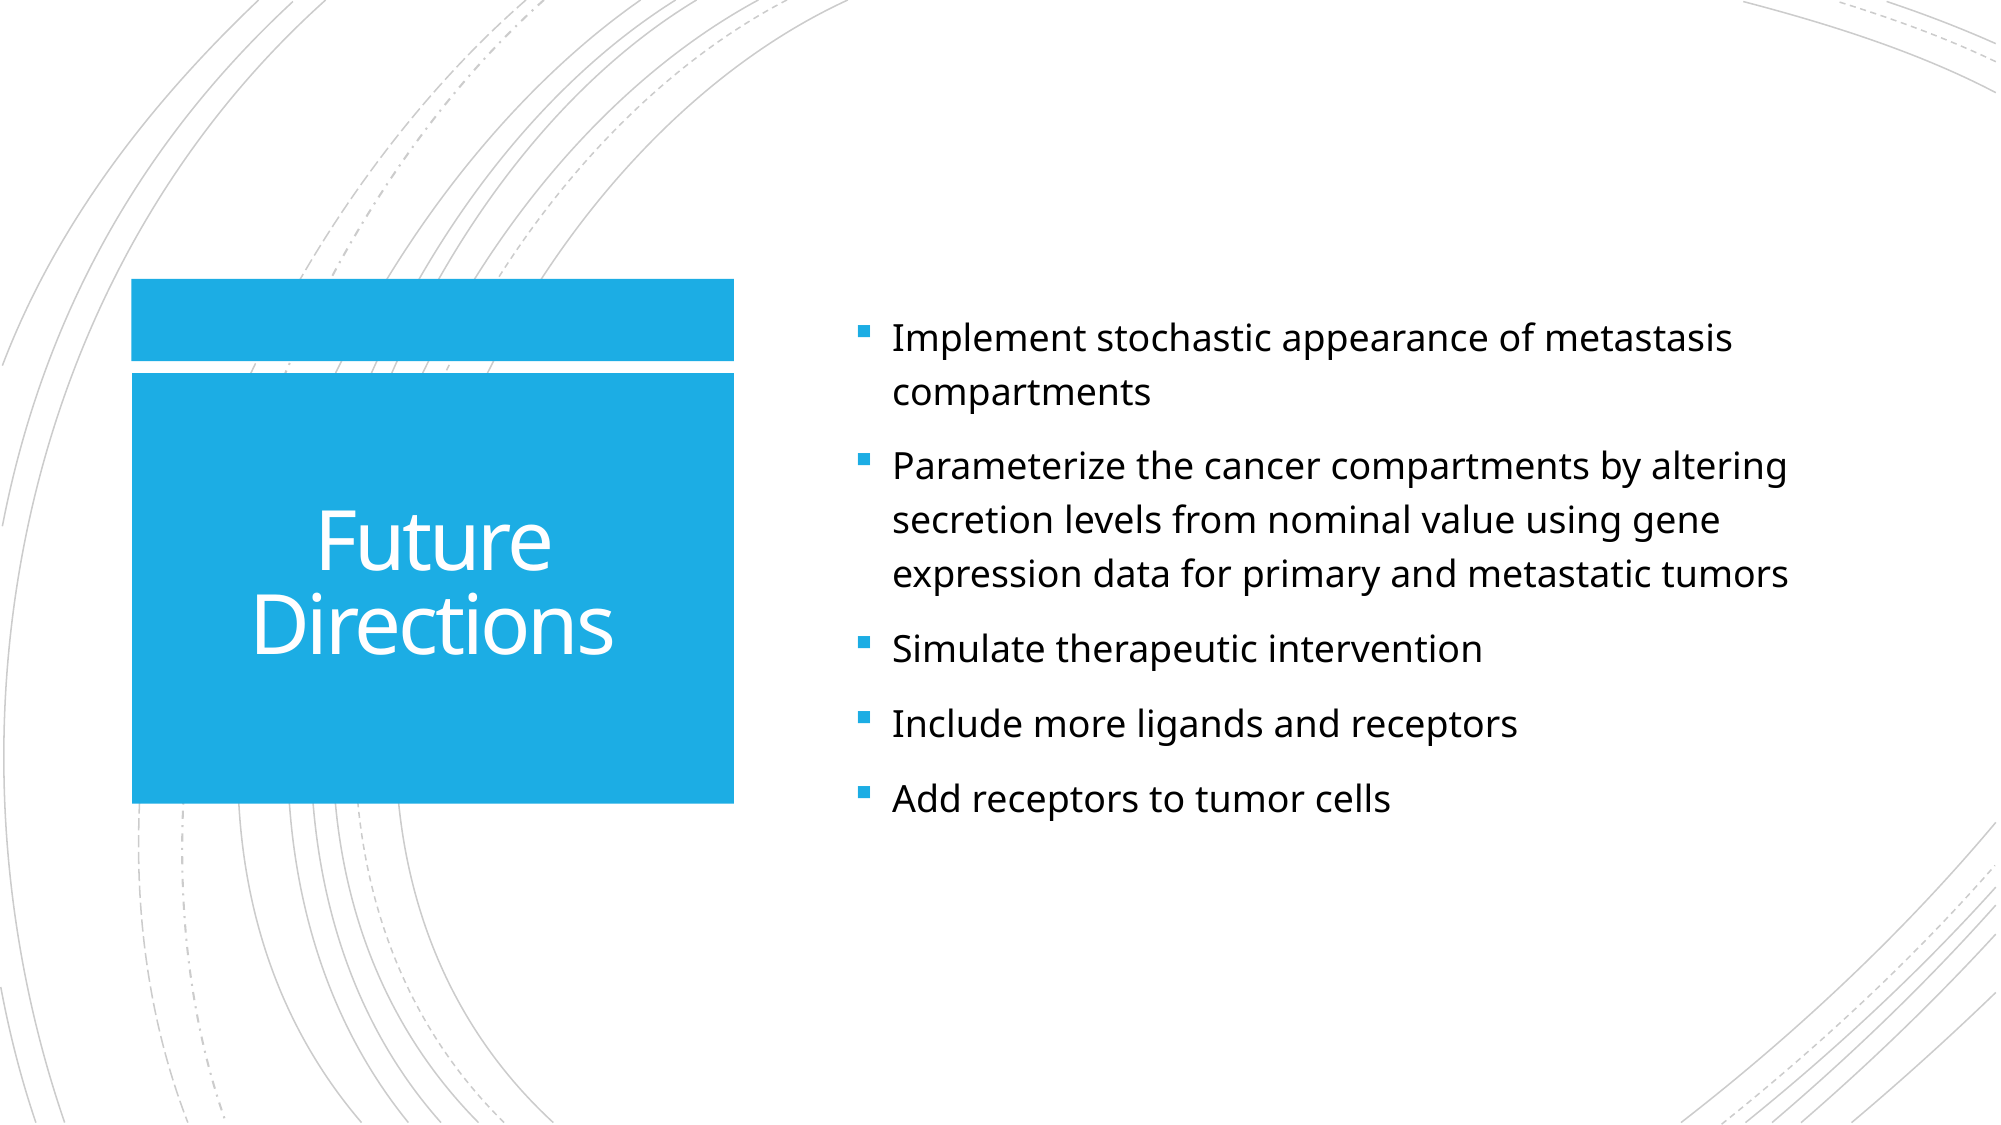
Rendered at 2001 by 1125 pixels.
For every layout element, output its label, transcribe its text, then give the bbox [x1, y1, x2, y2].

list Implement stochastic appearance of metastasis compartments Parameterize the cancer compartments by altering secretion levels from nominal value using gene expression data for primary and metastatic tumors Simulate therapeutic intervention Include more ligands and receptors Add receptors to tumor cells [839, 131, 1871, 993]
title Future Directions [145, 385, 720, 789]
